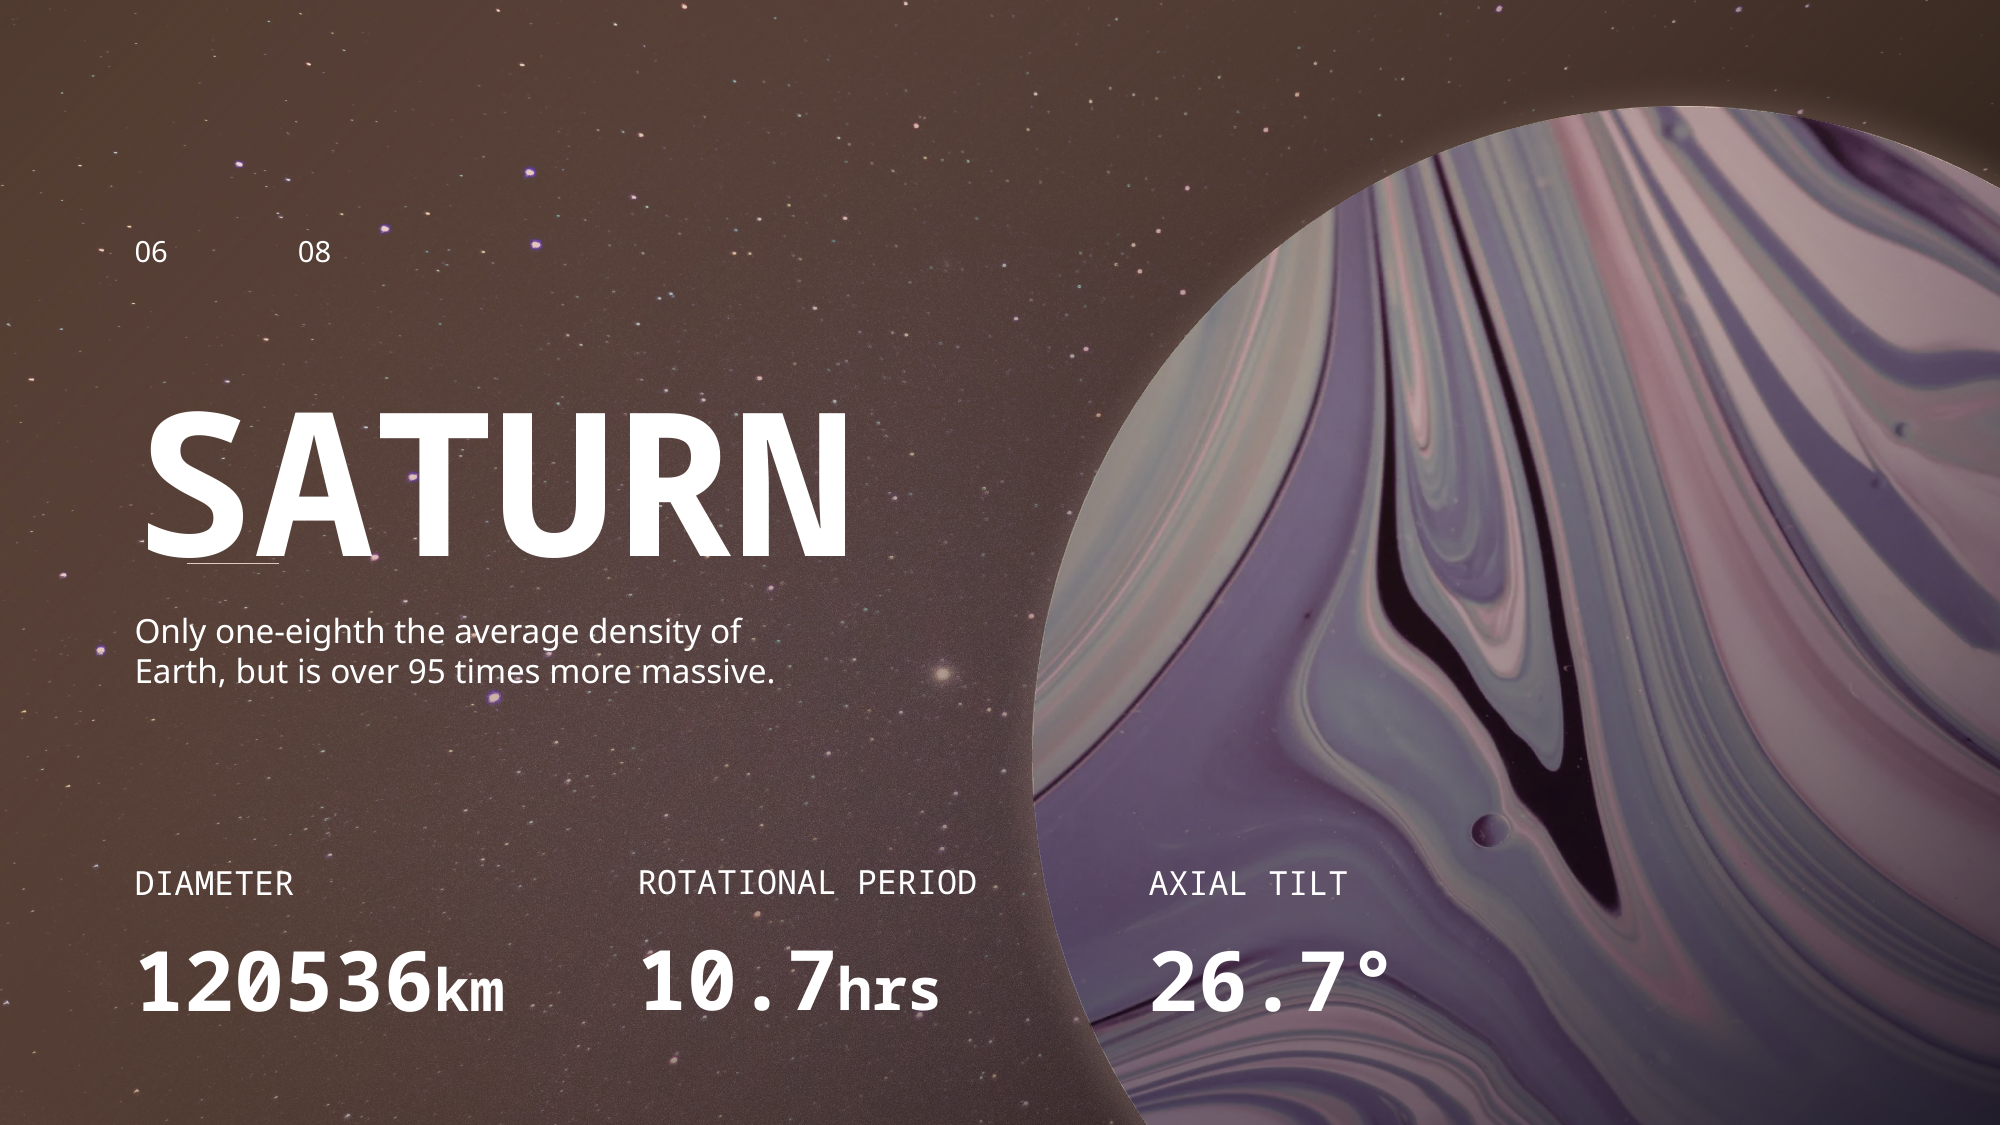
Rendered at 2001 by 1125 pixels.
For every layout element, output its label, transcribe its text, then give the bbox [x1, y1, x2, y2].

text_box [0, 0, 2000, 1125]
list Only one-eighth the average density of Earth, but is over 95 times more massive. [119, 602, 847, 699]
list 06 [119, 229, 188, 277]
list ROTATIONAL PERIOD [622, 858, 1032, 911]
list DIAMETER [119, 859, 531, 911]
picture [1032, 106, 2000, 1125]
list 10.7hrs [622, 930, 1032, 1066]
title SATURN [119, 375, 1032, 609]
list 08 [278, 229, 347, 277]
list 120536km [119, 931, 531, 1067]
